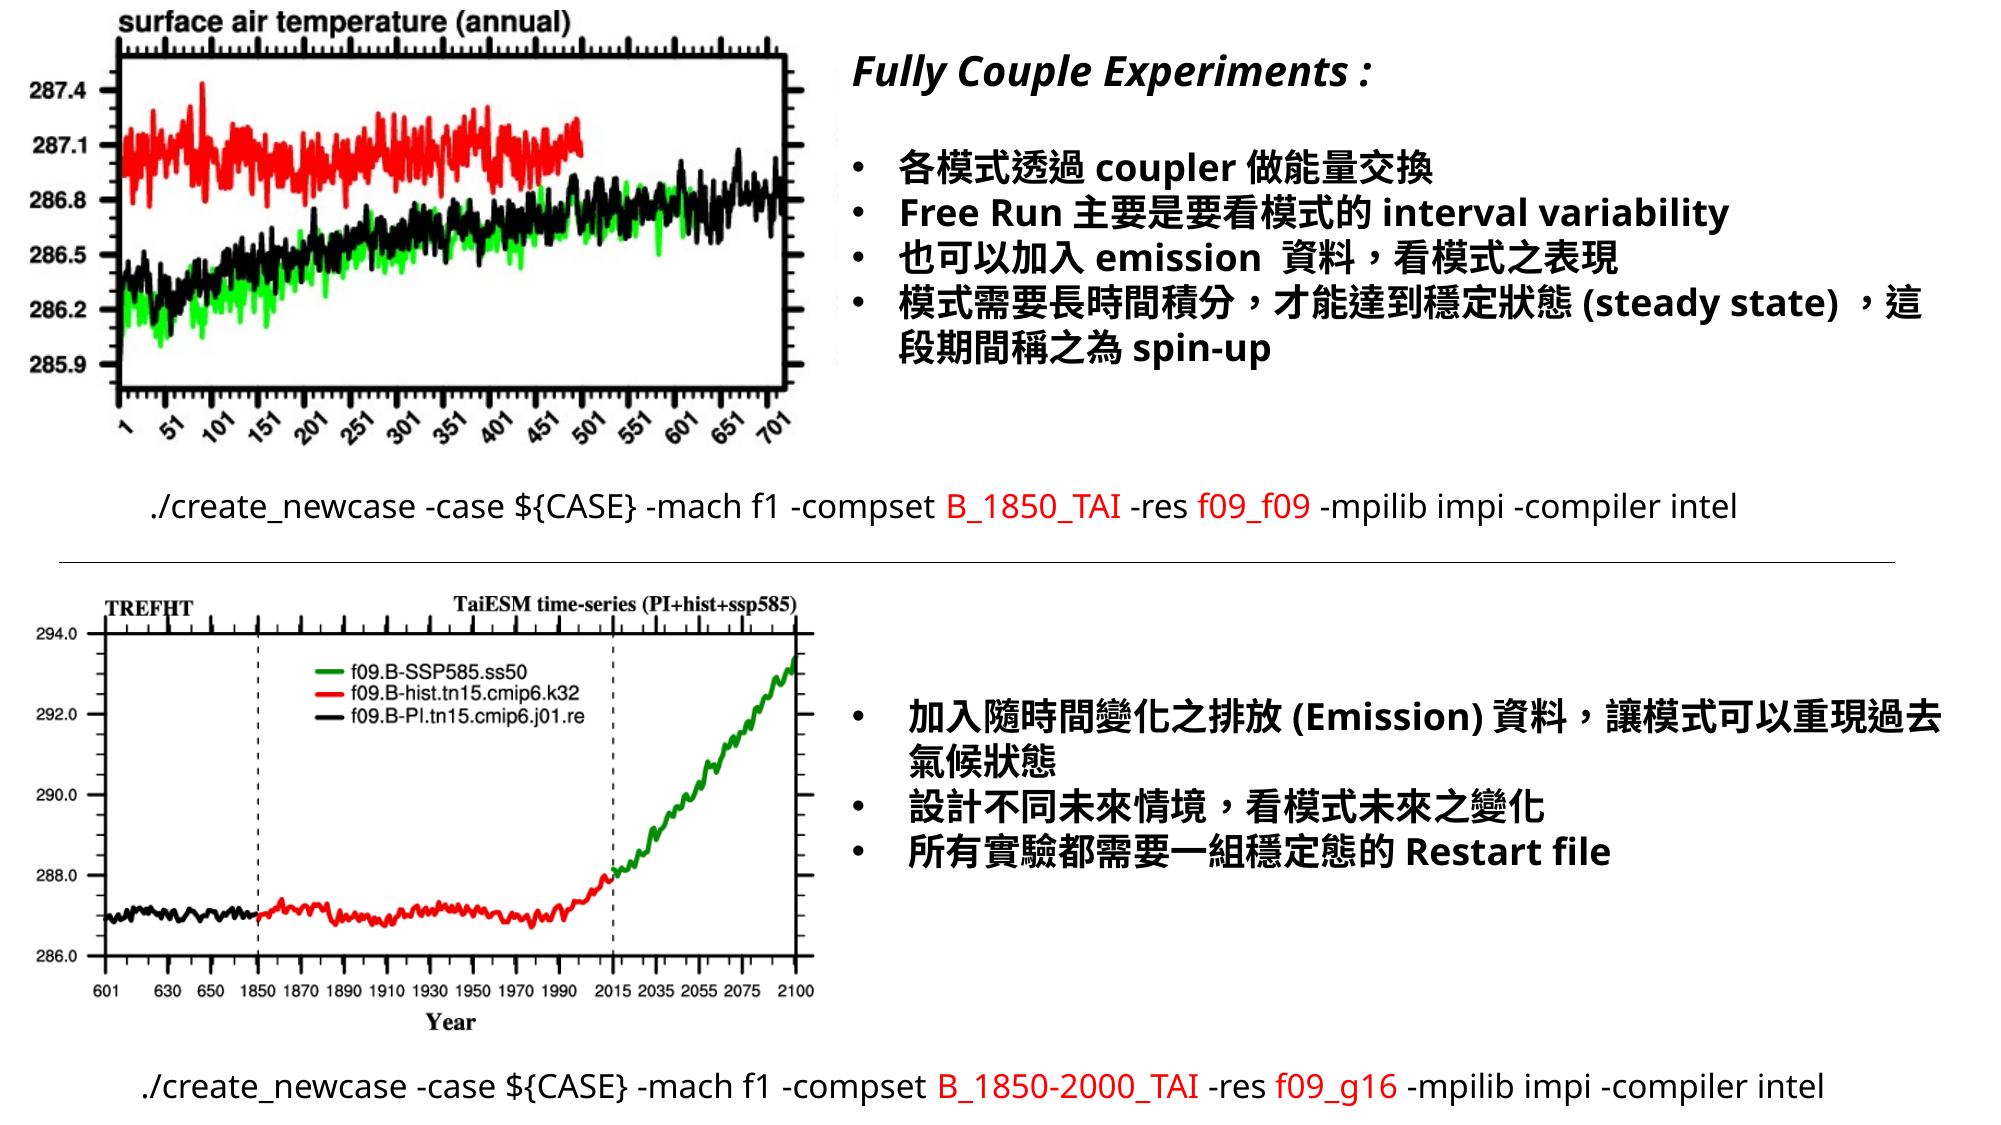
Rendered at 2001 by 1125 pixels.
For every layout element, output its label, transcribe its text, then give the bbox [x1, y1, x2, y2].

text_box ./create_newcase -case ${CASE} -mach f1 -compset B_1850_TAI -res f09_f09 -mpilib impi -compiler intel [125, 477, 1866, 532]
picture [29, 595, 838, 1037]
picture [29, 10, 838, 466]
text_box Fully Couple Experiments : 各模式透過coupler做能量交換 Free Run主要是要看模式的interval variability 也可以加入emission 資料，看模式之表現 模式需要長時間積分，才能達到穩定狀態(steady state)，這段期間稱之為spin-up [838, 36, 1971, 377]
text_box 加入隨時間變化之排放(Emission)資料，讓模式可以重現過去氣候狀態 設計不同未來情境，看模式未來之變化 所有實驗都需要一組穩定態的Restart file [838, 685, 1971, 881]
text_box ./create_newcase -case ${CASE} -mach f1 -compset B_1850-2000_TAI -res f09_g16 -mpilib impi -compiler intel [125, 1058, 1947, 1113]
